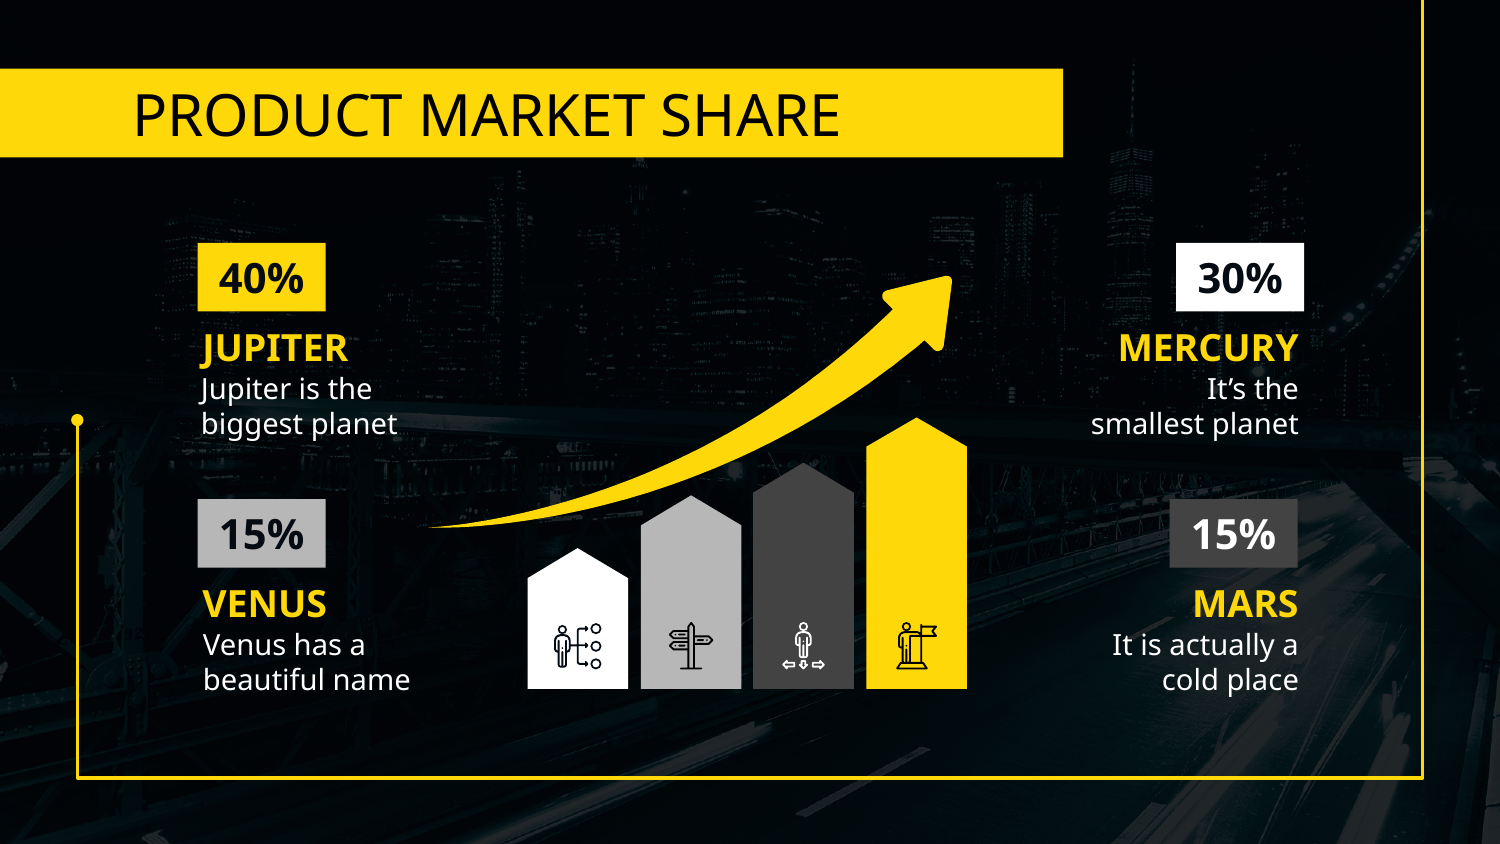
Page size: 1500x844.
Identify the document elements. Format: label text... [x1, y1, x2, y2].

text_box MERCURY [1072, 320, 1314, 372]
text_box VENUS [187, 576, 423, 628]
text_box 30% [1176, 242, 1305, 312]
text_box 40% [197, 242, 326, 312]
text_box MARS [1072, 576, 1314, 628]
text_box Jupiter is the biggest planet [185, 355, 423, 450]
title PRODUCT MARKET SHARE [116, 63, 1383, 158]
text_box 15% [197, 499, 326, 568]
text_box It’s the smallest planet [1072, 372, 1314, 450]
text_box JUPITER [187, 320, 423, 372]
text_box Venus has a beautiful name [187, 628, 430, 706]
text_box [428, 275, 968, 690]
text_box It is actually a cold place [1072, 628, 1314, 706]
picture [0, 0, 1500, 844]
text_box 15% [1169, 499, 1298, 568]
